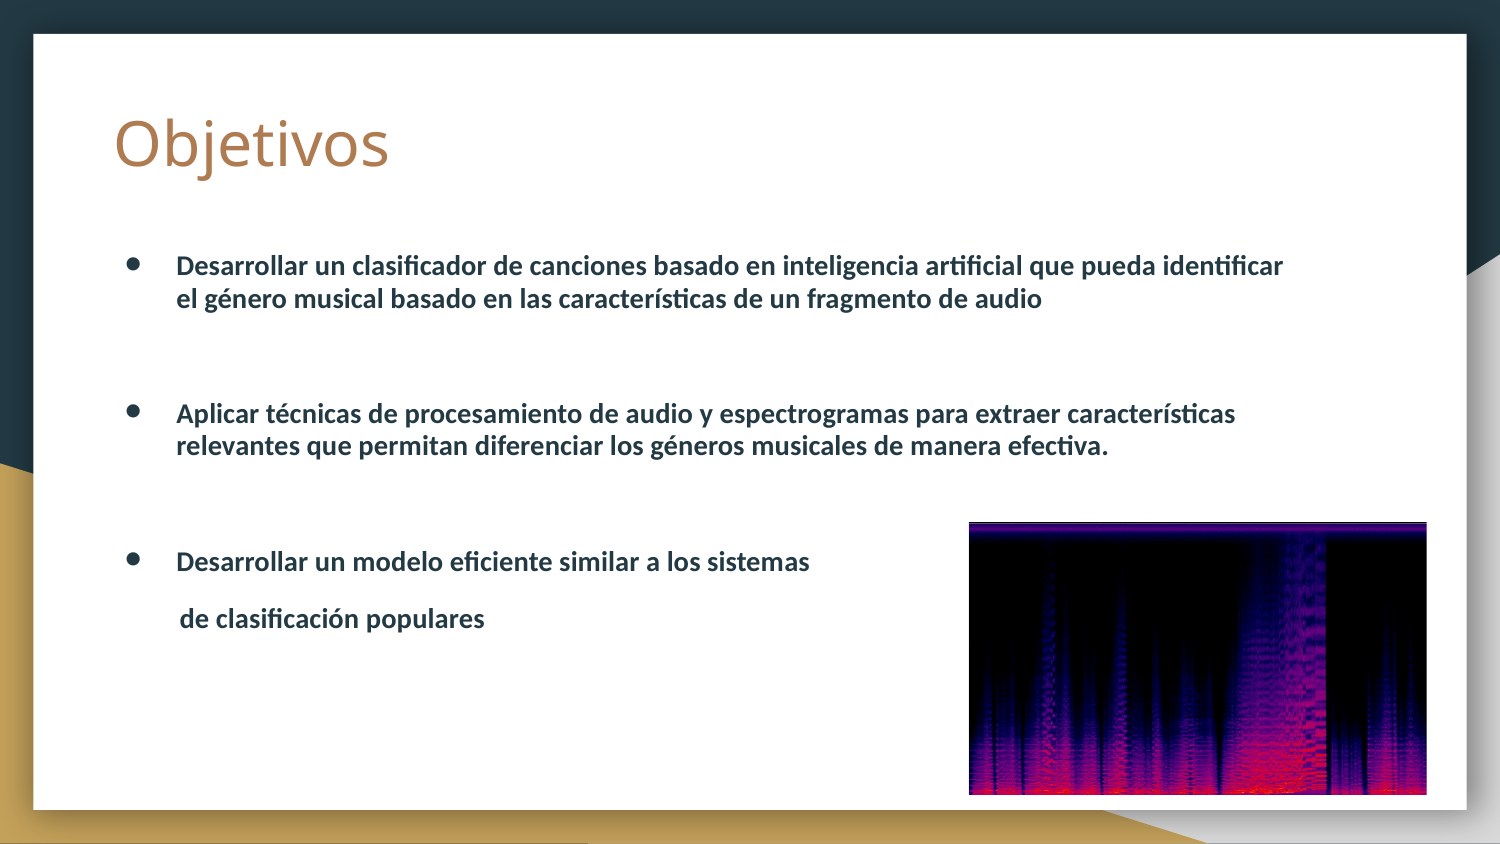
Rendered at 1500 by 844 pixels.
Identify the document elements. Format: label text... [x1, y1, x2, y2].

picture [968, 522, 1427, 796]
list Desarrollar un clasificador de canciones basado en inteligencia artificial que pueda identificar el género musical basado en las características de un fragmento de audio Aplicar técnicas de procesamiento de audio y espectrogramas para extraer características relevantes que permitan diferenciar los géneros musicales de manera efectiva. Desarrollar un modelo eficiente similar a los sistemas de clasificación populares [86, 234, 1318, 795]
title Objetivos [98, 84, 1331, 242]
